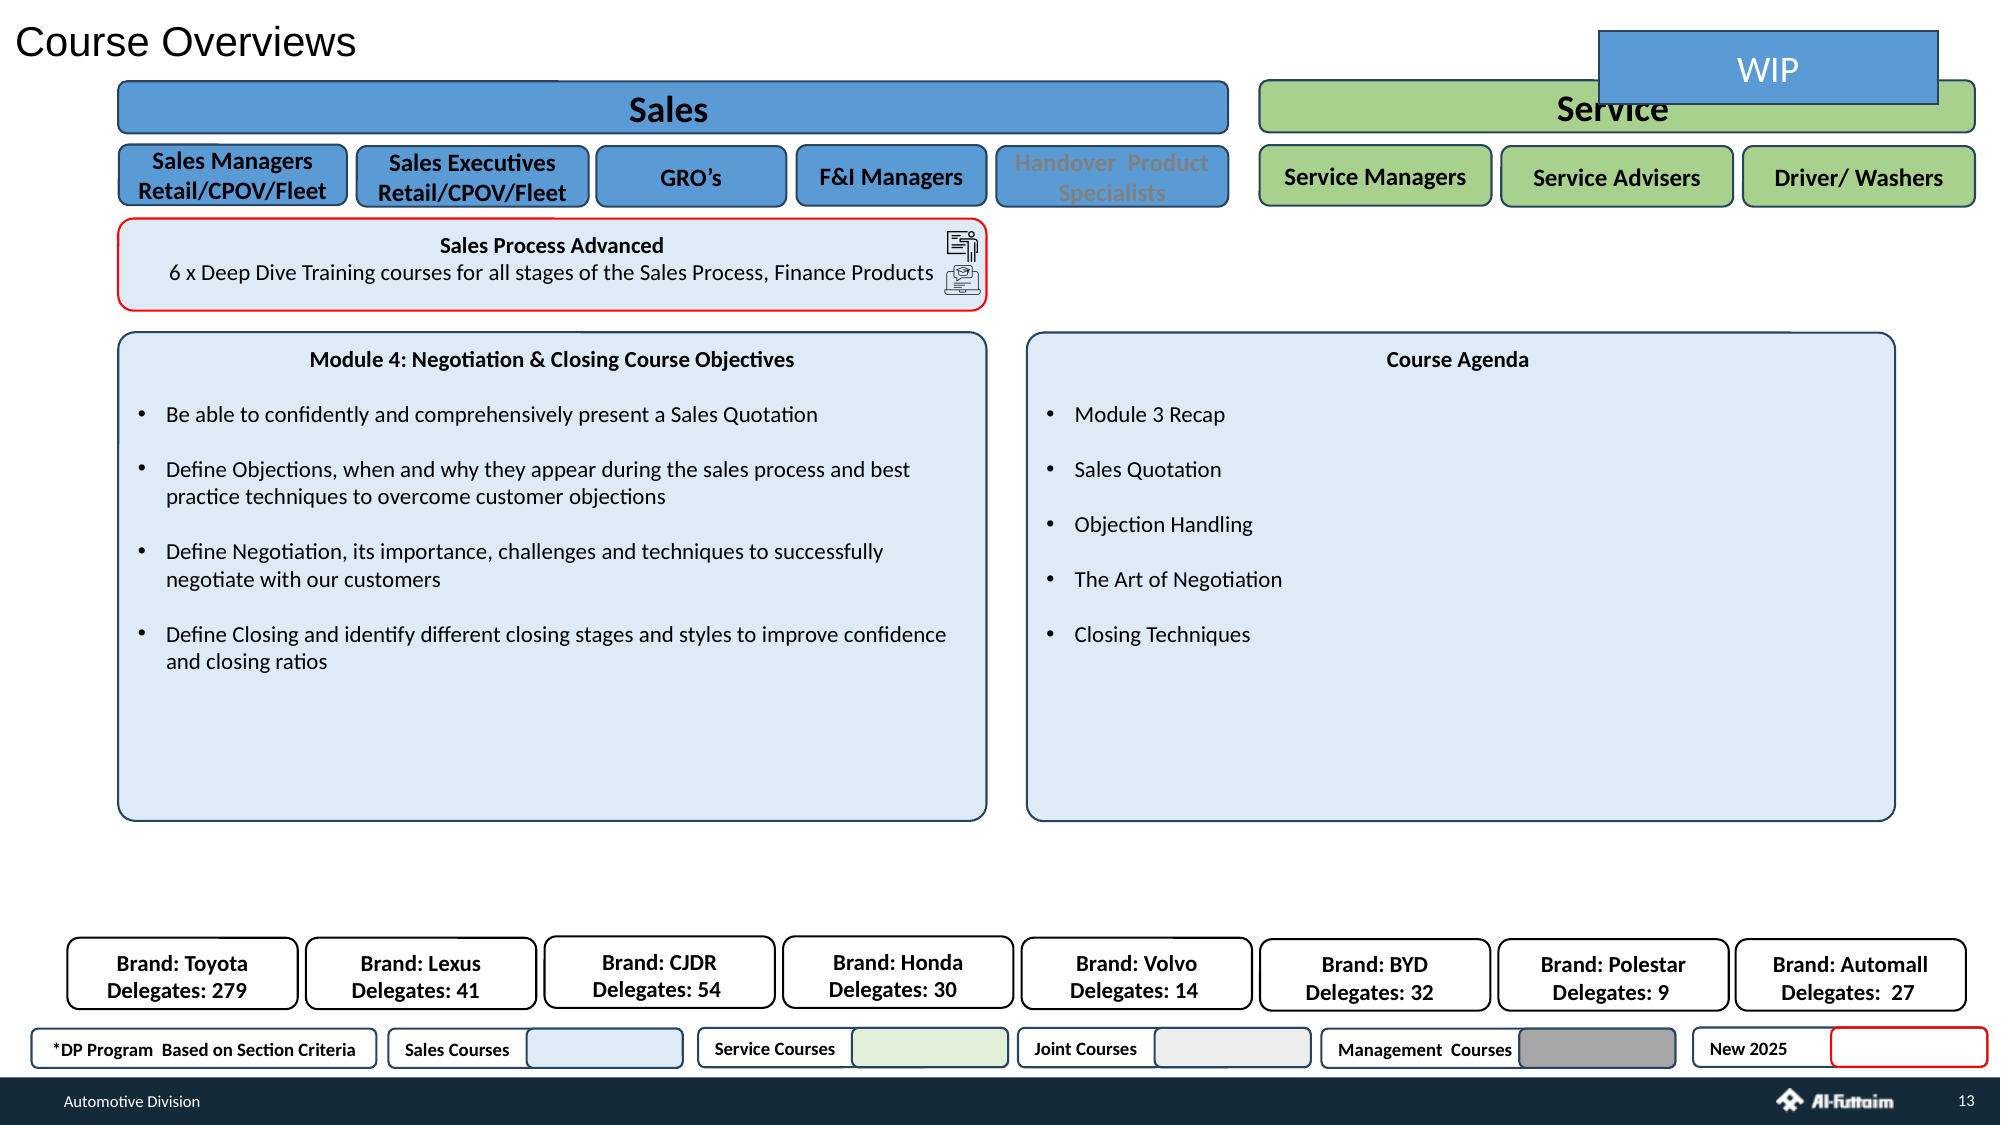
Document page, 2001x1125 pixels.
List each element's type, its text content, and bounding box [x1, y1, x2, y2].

text_box [1975, 1026, 1989, 1068]
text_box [31, 80, 1975, 1068]
picture [1776, 1088, 1896, 1113]
text_box WIP [1598, 30, 1939, 80]
text_box Automotive Division [48, 1083, 216, 1118]
picture [944, 220, 981, 298]
text_box Course Overviews [0, 13, 1533, 84]
text_box 13 [1904, 1089, 1975, 1110]
text_box [0, 1076, 2000, 1125]
